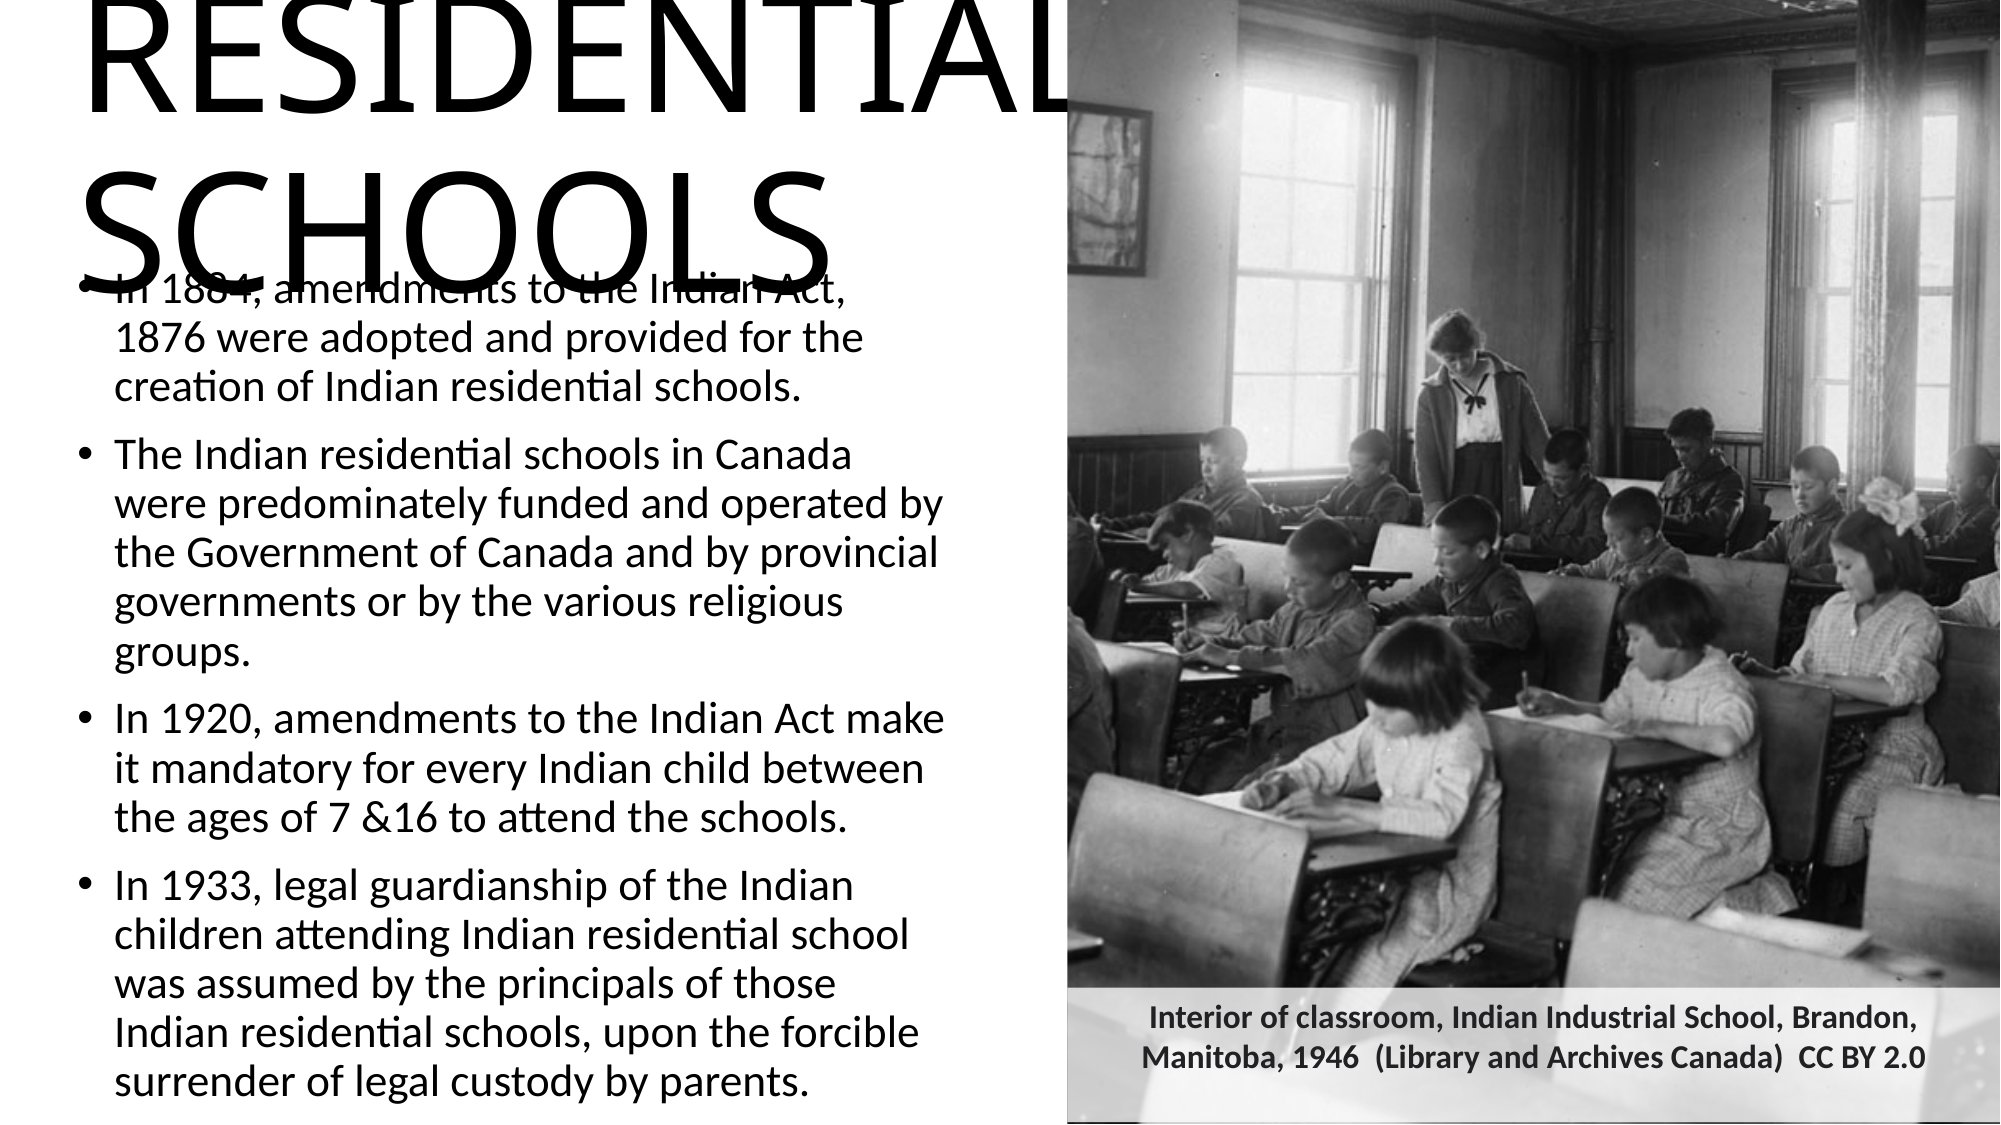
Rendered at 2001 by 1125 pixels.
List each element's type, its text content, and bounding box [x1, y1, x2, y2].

list In 1884, amendments to the Indian Act, 1876 were adopted and provided for the creation of Indian residential schools. The Indian residential schools in Canada were predominately funded and operated by the Government of Canada and by provincial governments or by the various religious groups. In 1920, amendments to the Indian Act make it mandatory for every Indian child between the ages of 7 &16 to attend the schools. In 1933, legal guardianship of the Indian children attending Indian residential school was assumed by the principals of those Indian residential schools, upon the forcible surrender of legal custody by parents. [62, 256, 963, 1125]
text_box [1067, 0, 2000, 1125]
title RESIDENTIAL SCHOOLS [61, 39, 1067, 257]
